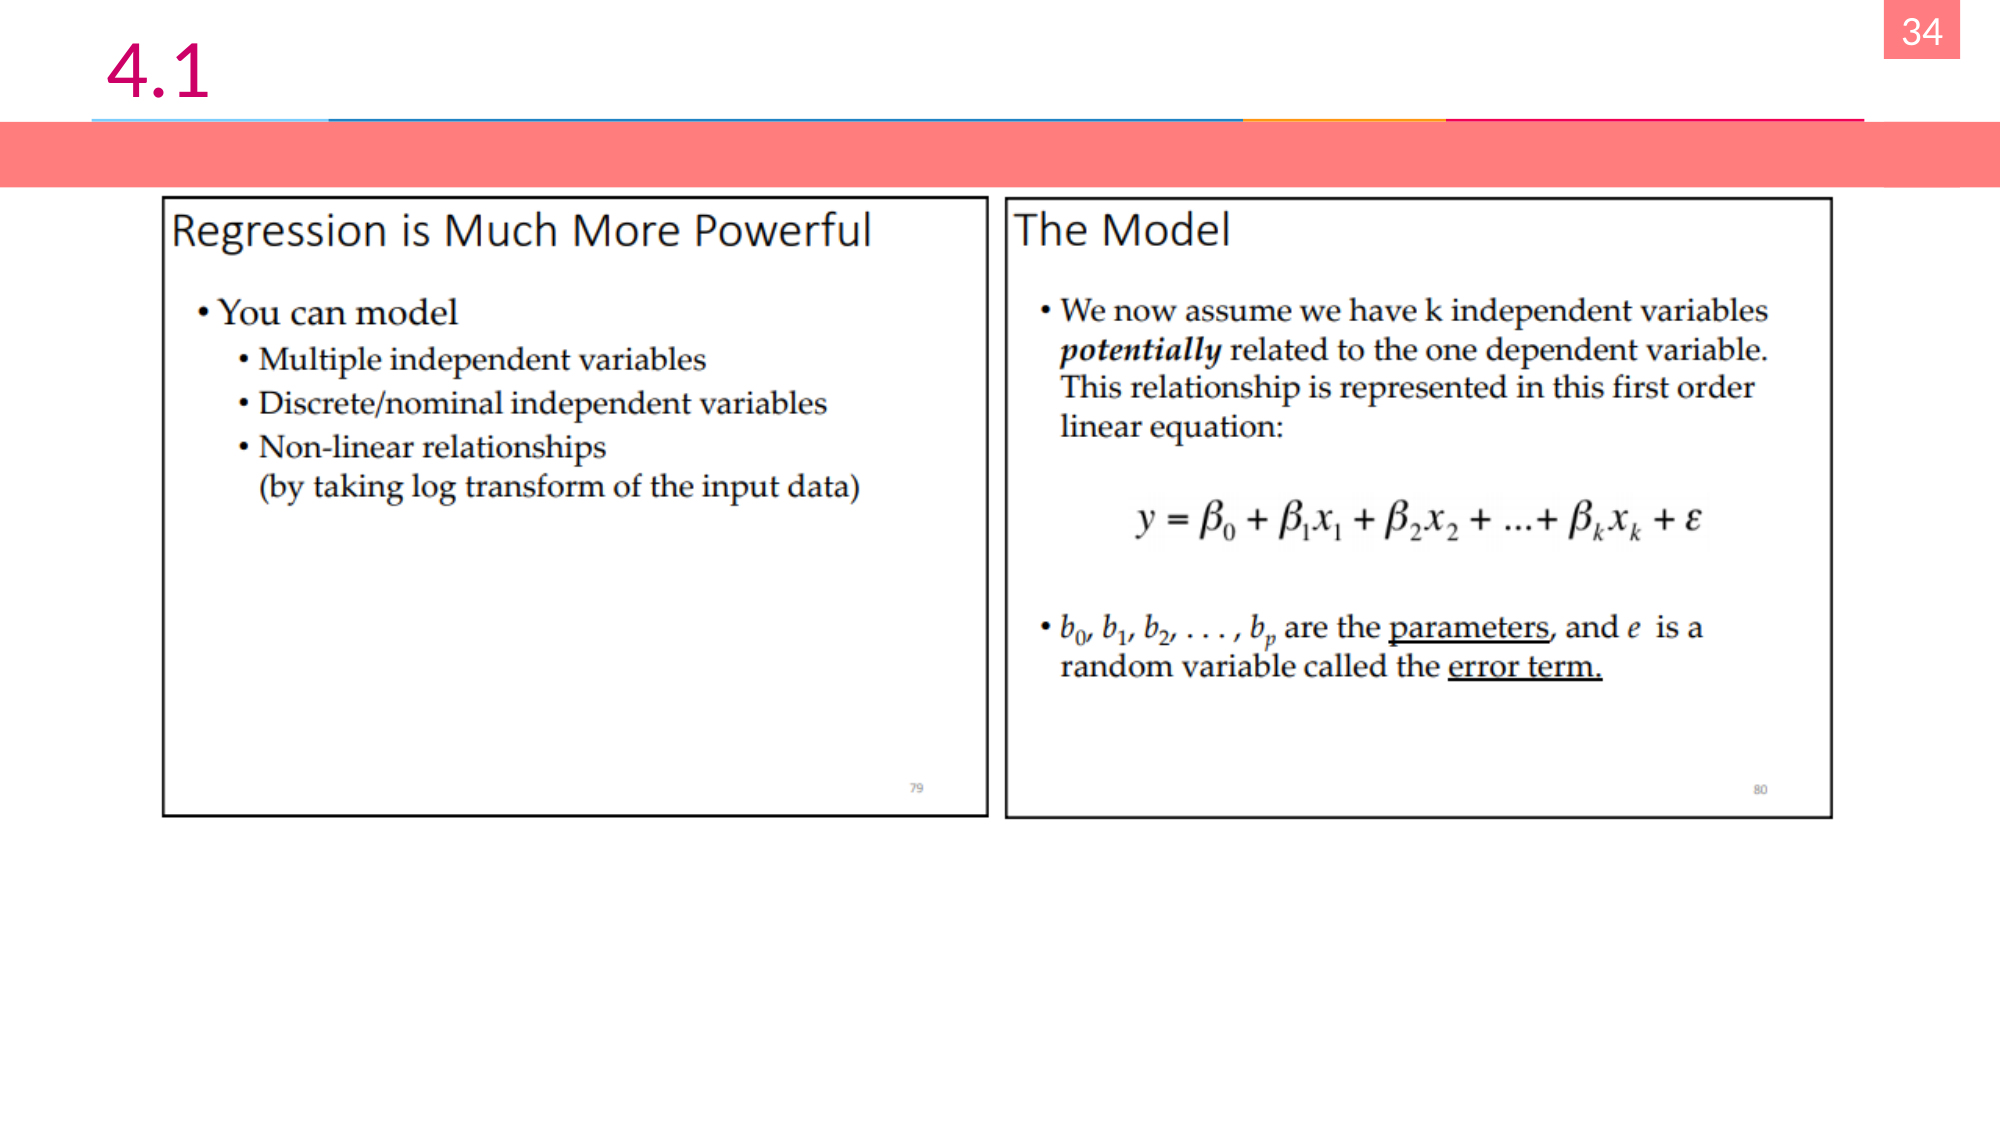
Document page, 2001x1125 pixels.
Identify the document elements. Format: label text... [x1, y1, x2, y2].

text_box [91, 118, 1865, 122]
text_box [0, 121, 2000, 188]
slide_number 34 [1883, 0, 1961, 59]
picture [156, 190, 1841, 824]
text_box 4.1 [91, 6, 1865, 118]
